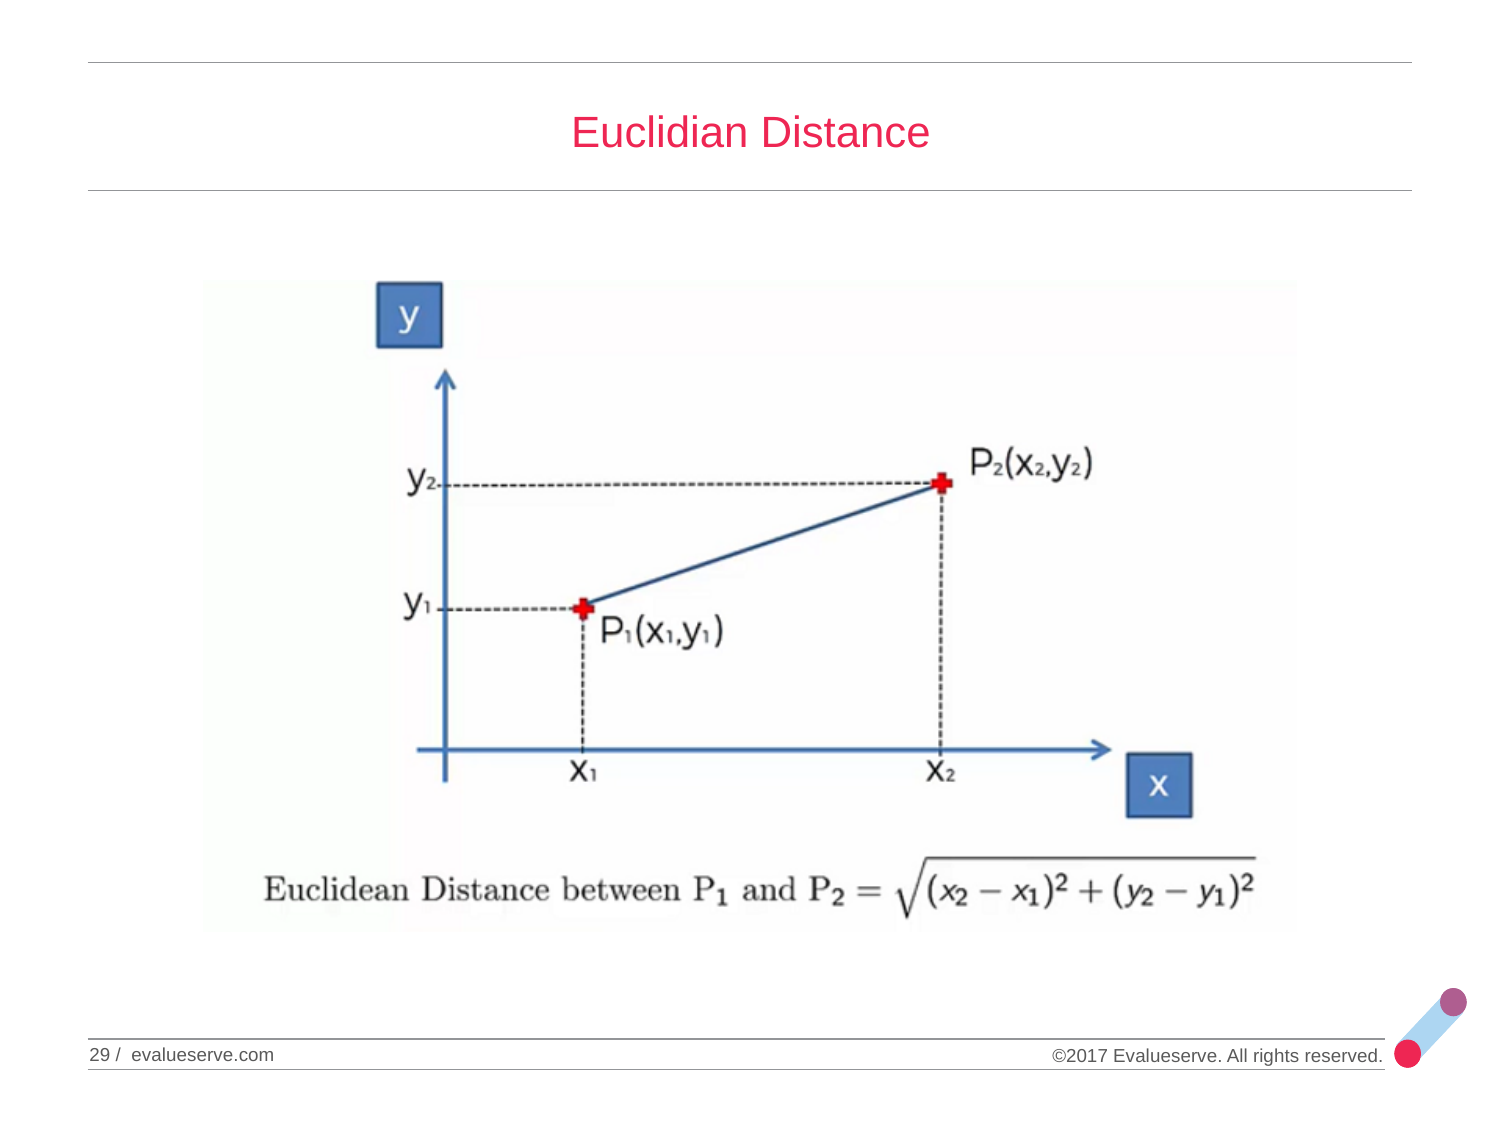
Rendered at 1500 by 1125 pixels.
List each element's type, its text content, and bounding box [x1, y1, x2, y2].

text_box Euclidian Distance [88, 96, 1414, 214]
slide_number 29 / evalueserve.com [89, 1039, 311, 1069]
picture [203, 280, 1297, 933]
footer ©2017 Evalueserve. All rights reserved. [908, 1041, 1384, 1069]
